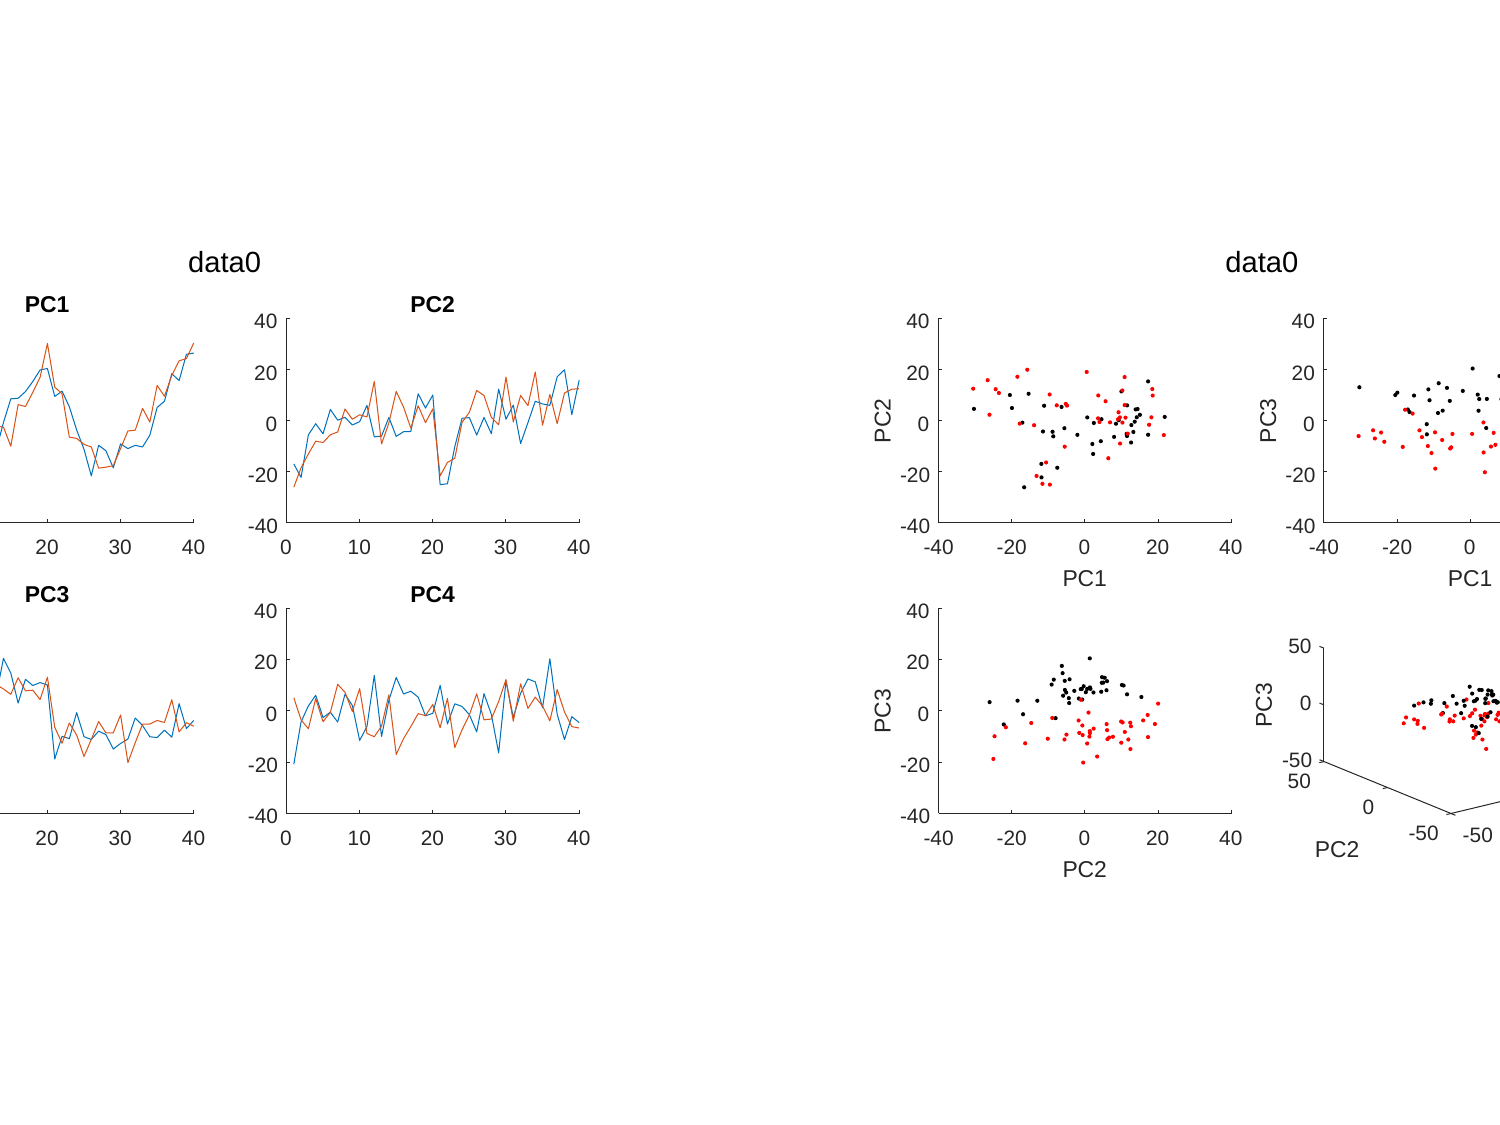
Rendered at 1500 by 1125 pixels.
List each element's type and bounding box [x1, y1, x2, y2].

picture [0, 224, 662, 881]
picture [824, 224, 1500, 881]
